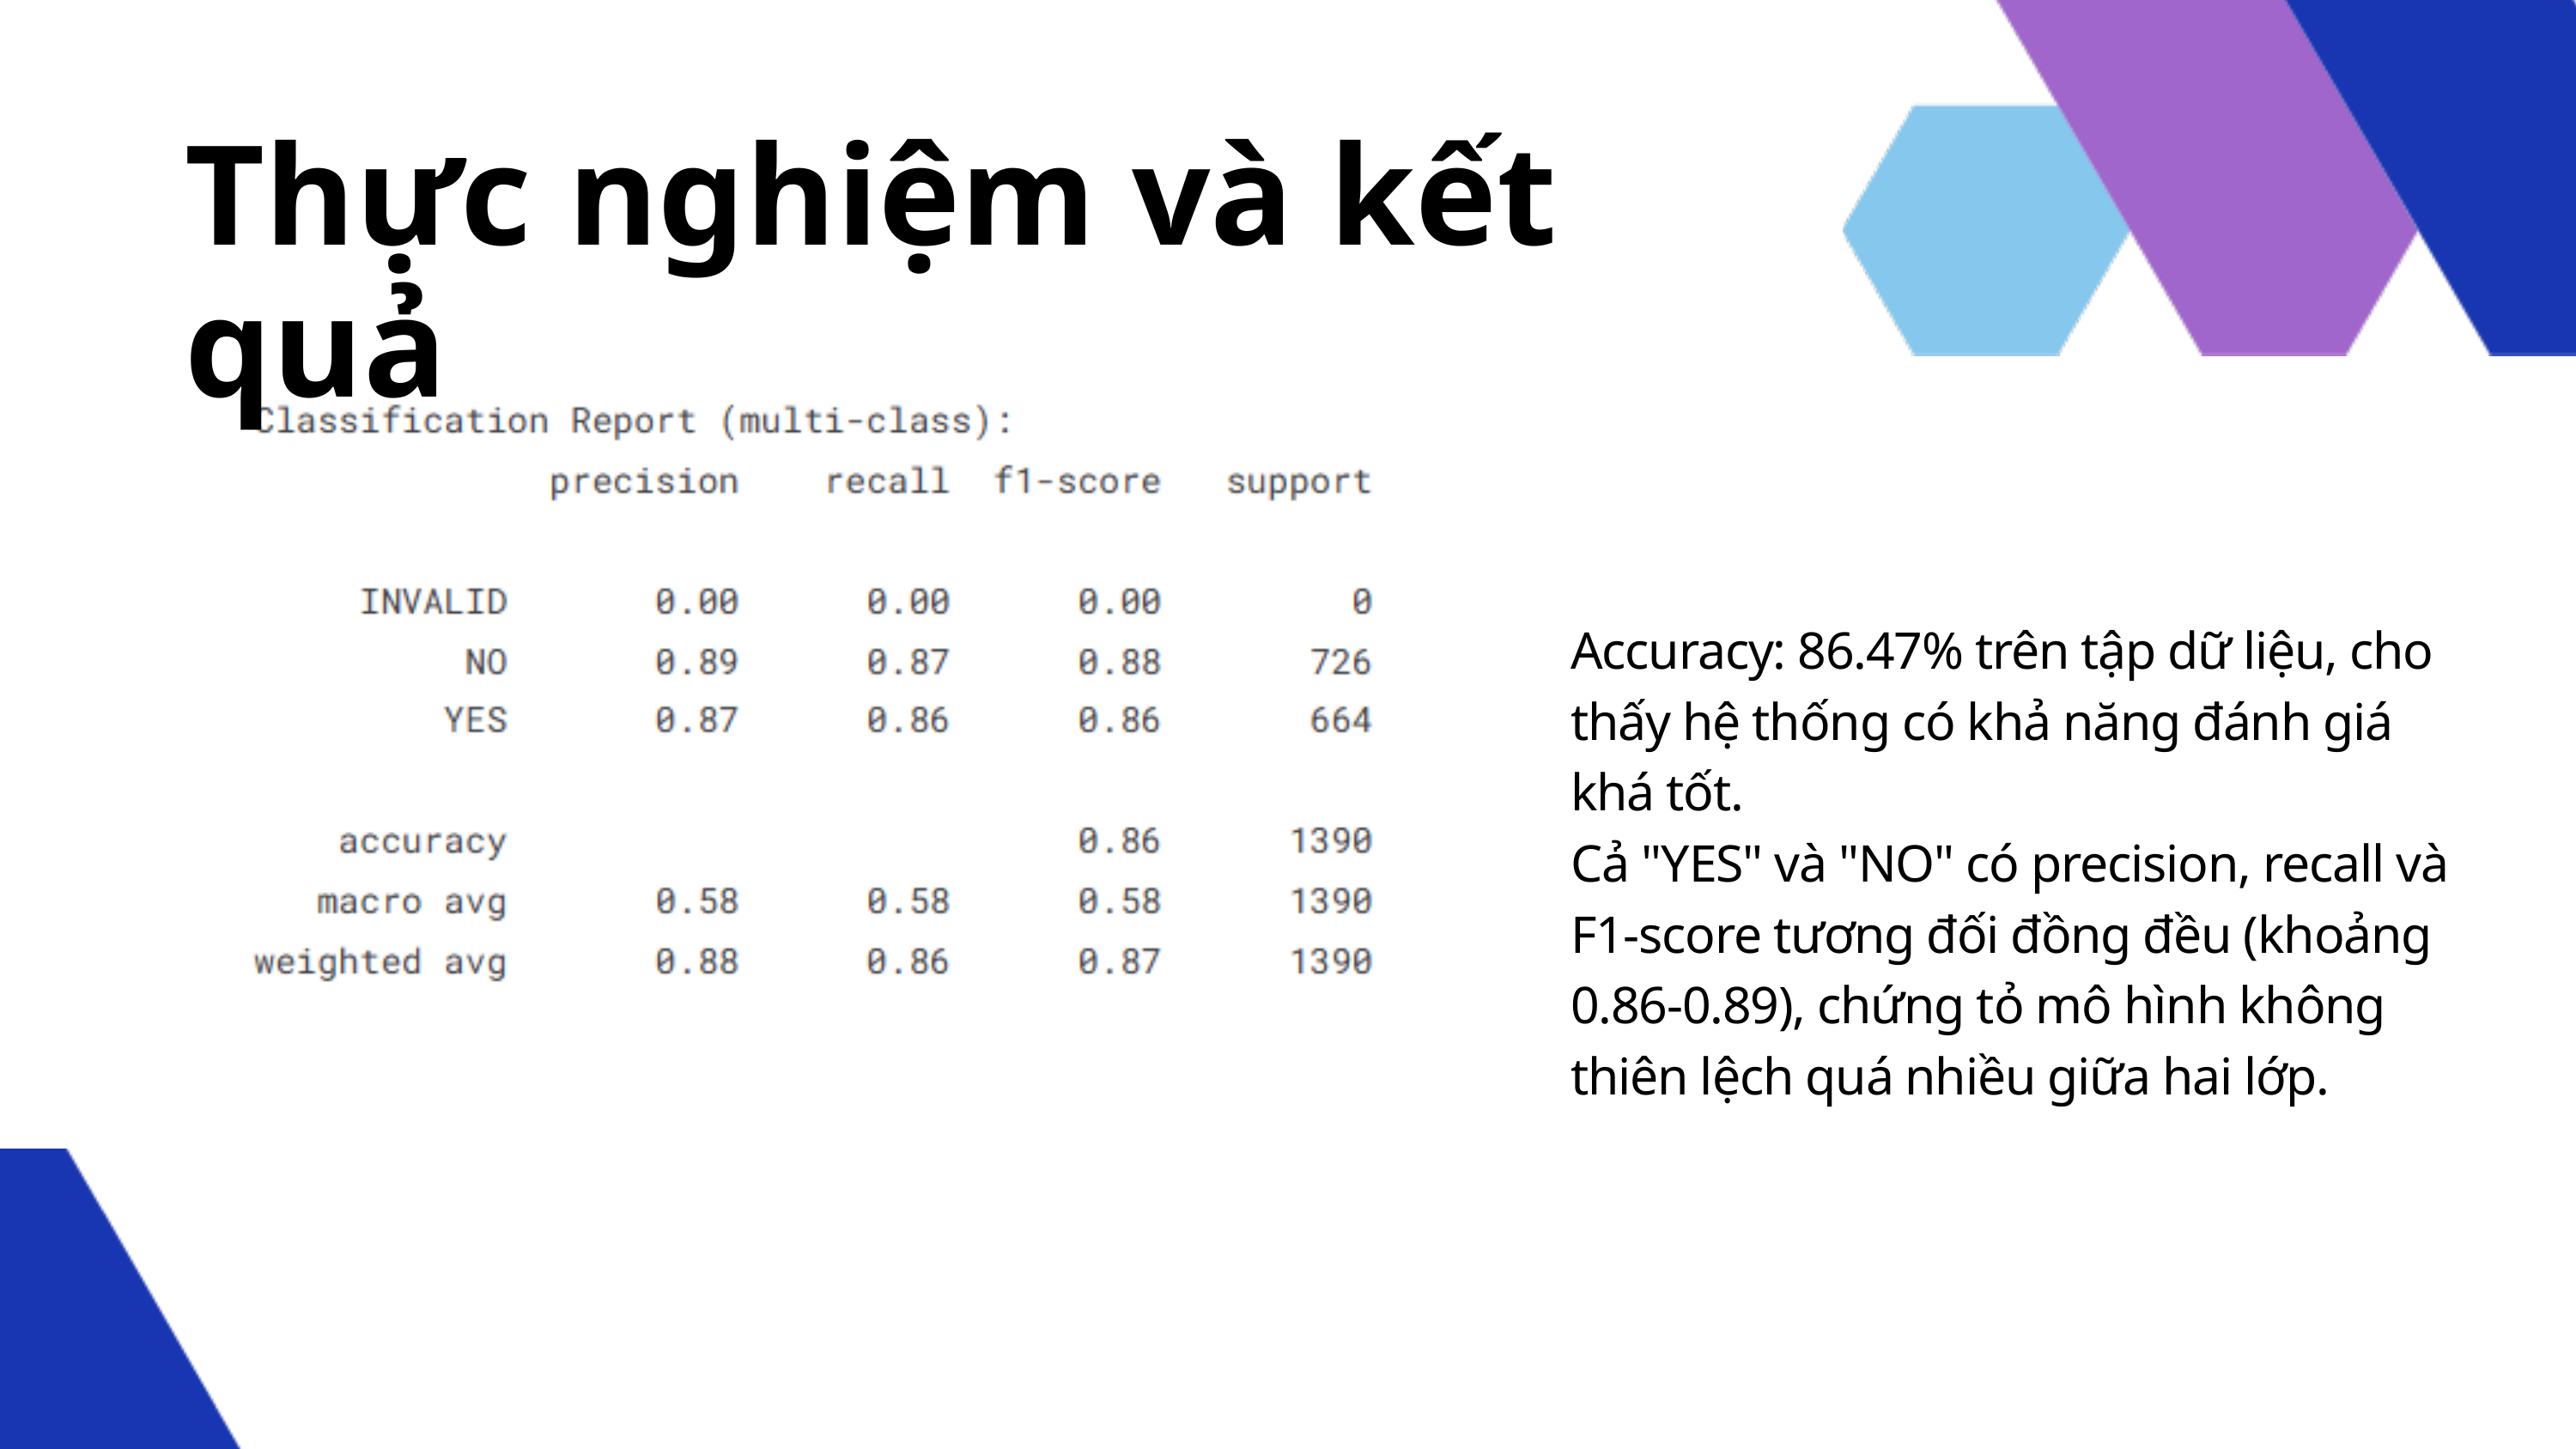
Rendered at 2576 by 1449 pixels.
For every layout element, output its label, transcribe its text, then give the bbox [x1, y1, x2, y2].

text_box Accuracy: 86.47% trên tập dữ liệu, cho thấy hệ thống có khả năng đánh giá khá tốt. Cả "YES" và "NO" có precision, recall và F1-score tương đối đồng đều (khoảng 0.86-0.89), chứng tỏ mô hình không thiên lệch quá nhiều giữa hai lớp. [1571, 608, 2488, 1319]
text_box Thực nghiệm và kết quả [185, 120, 1718, 425]
text_box [0, 1149, 260, 1449]
text_box [1843, 0, 2576, 356]
text_box [166, 356, 1461, 1050]
